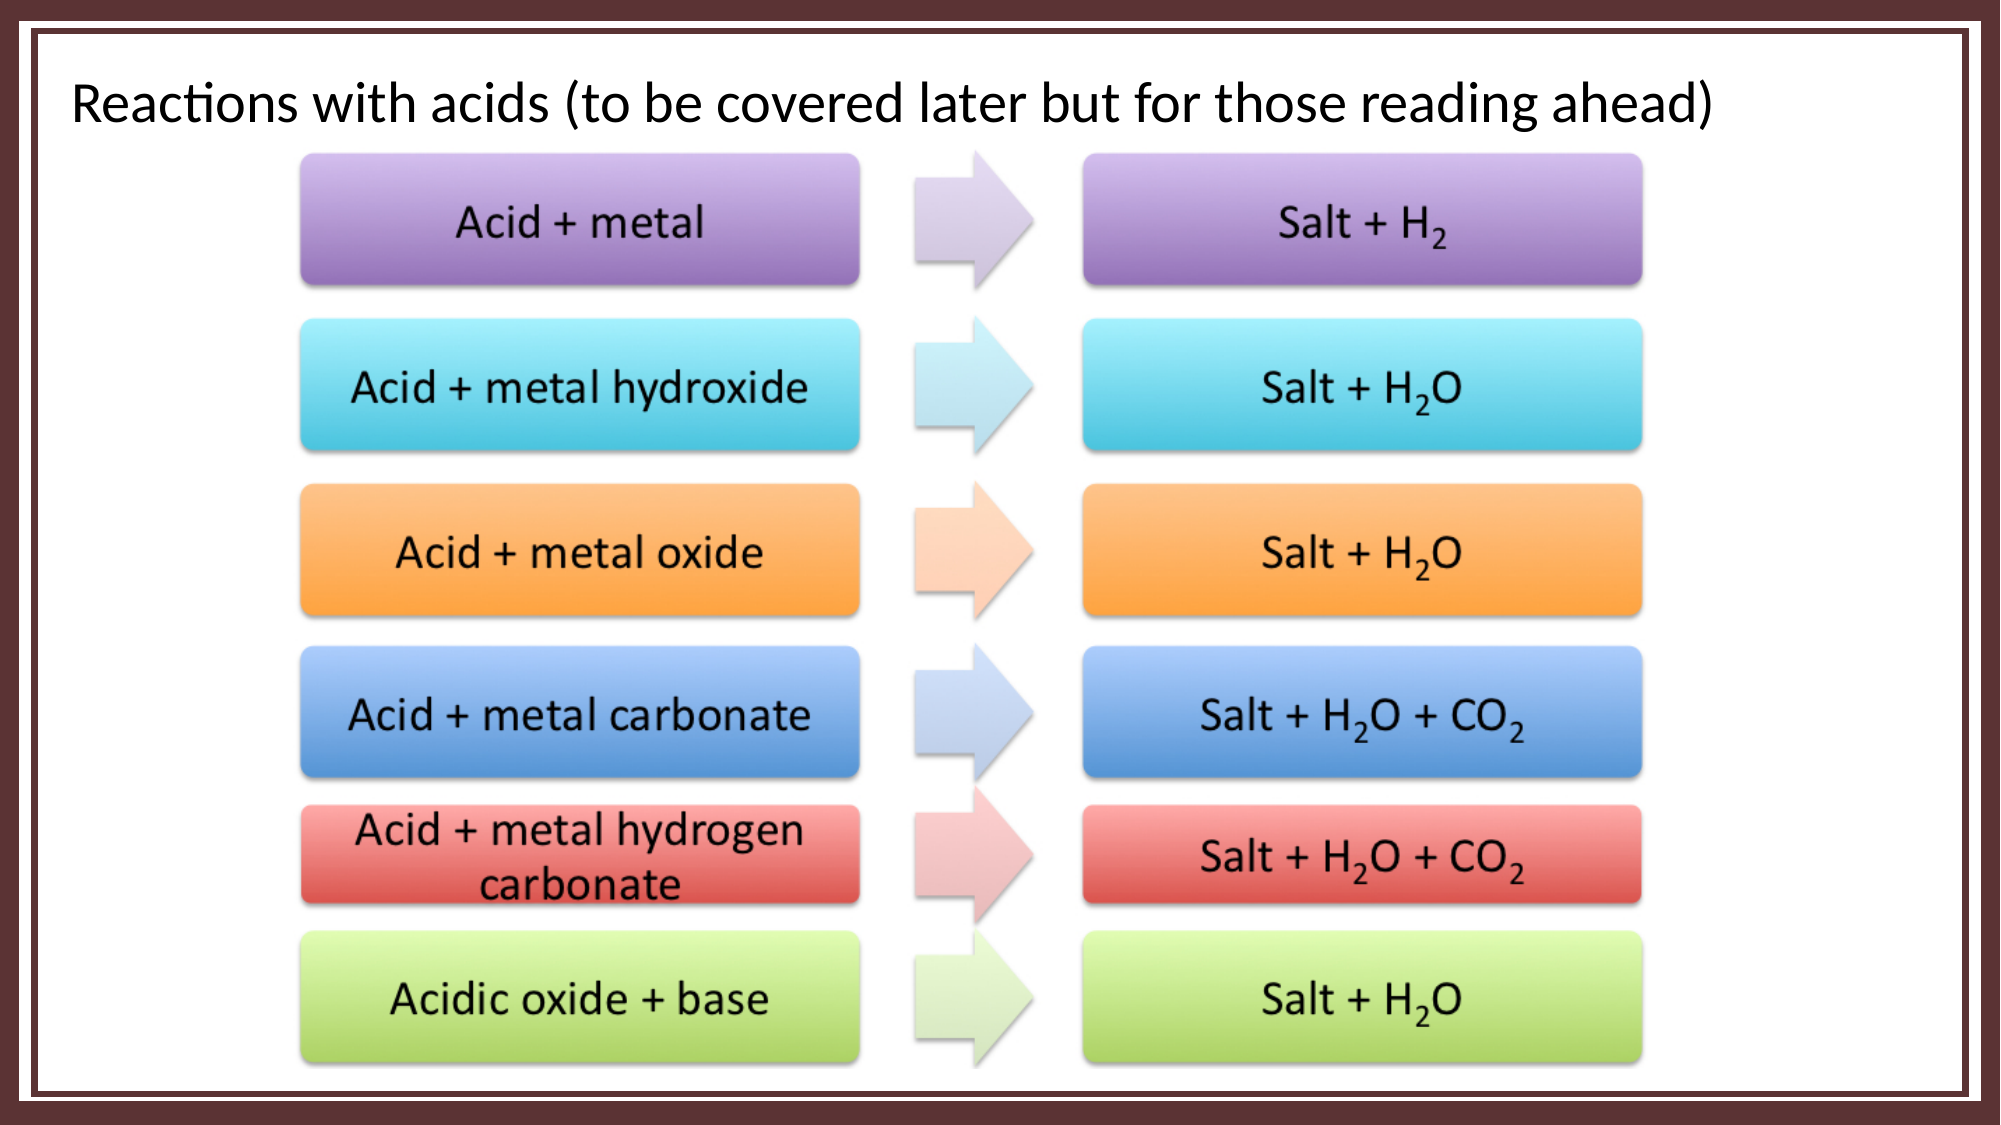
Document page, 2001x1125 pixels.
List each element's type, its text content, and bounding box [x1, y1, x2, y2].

text_box Reactions with acids (to be covered later but for those reading ahead) [56, 56, 1839, 141]
text_box [19, 21, 1981, 1101]
text_box [33, 30, 1967, 1095]
picture [293, 147, 1650, 1069]
